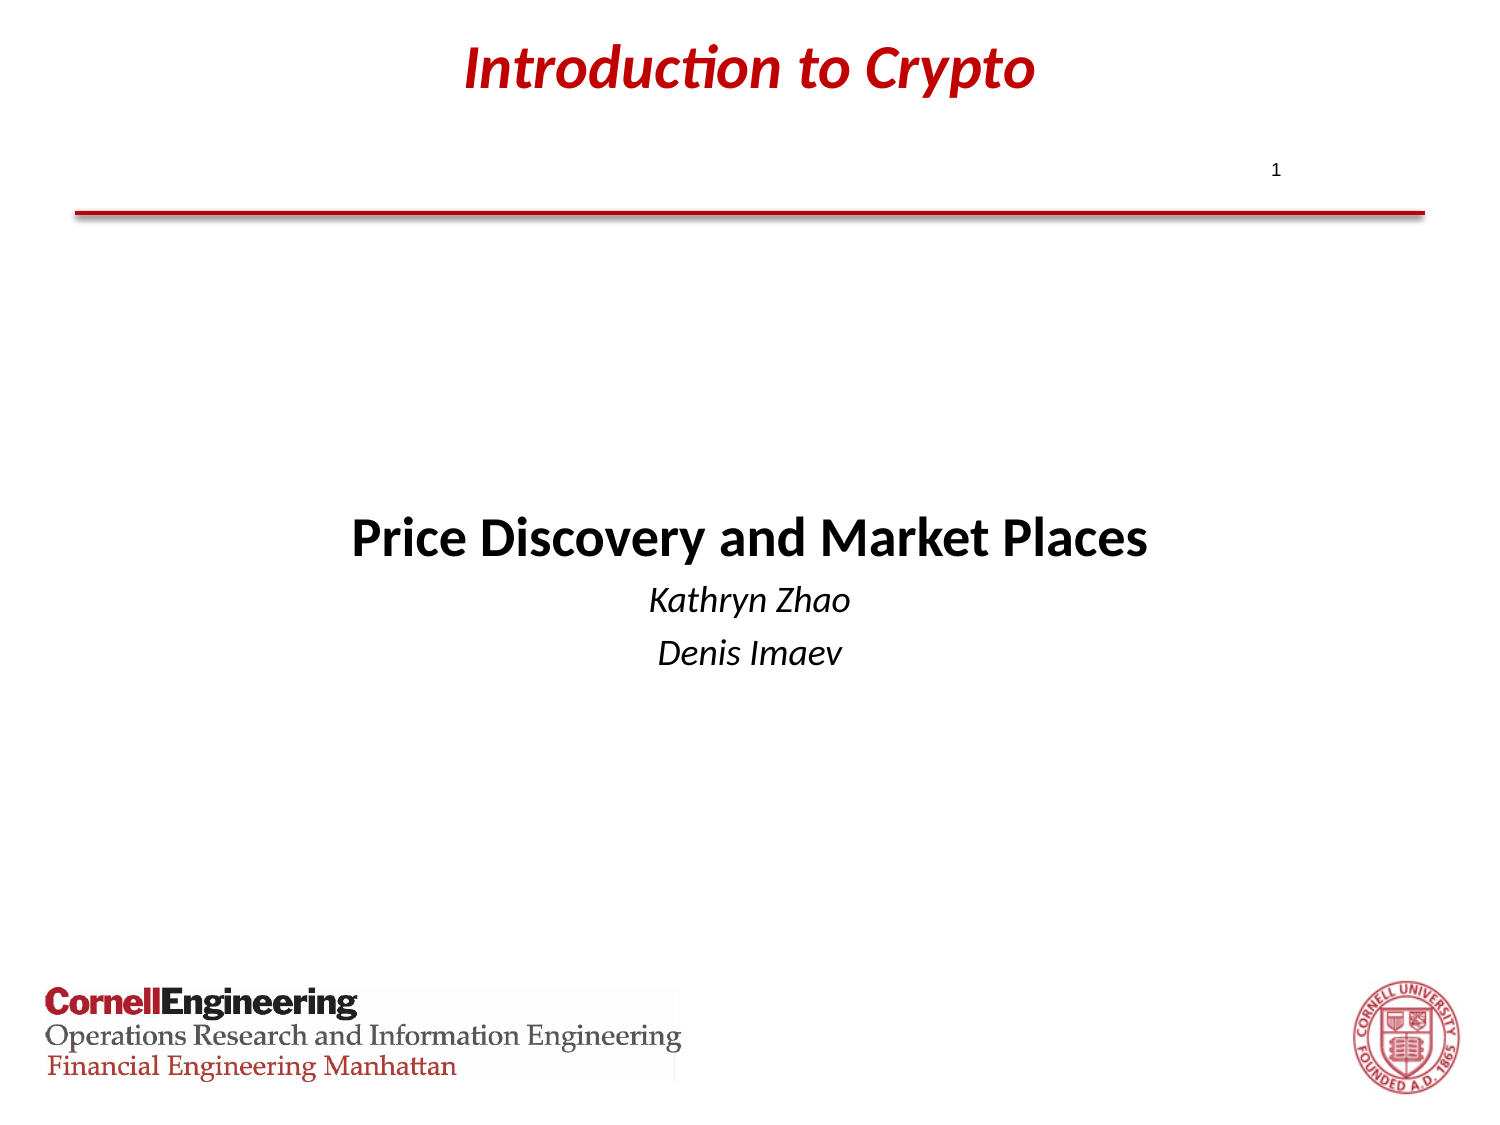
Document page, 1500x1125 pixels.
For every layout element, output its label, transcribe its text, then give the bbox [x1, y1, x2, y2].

list Price Discovery and Market Places Kathryn Zhao Denis Imaev [243, 321, 1257, 837]
text_box 1 [1256, 149, 1302, 180]
picture [45, 987, 828, 1082]
picture [1320, 944, 1493, 1125]
title Introduction to Crypto [75, 18, 1425, 207]
